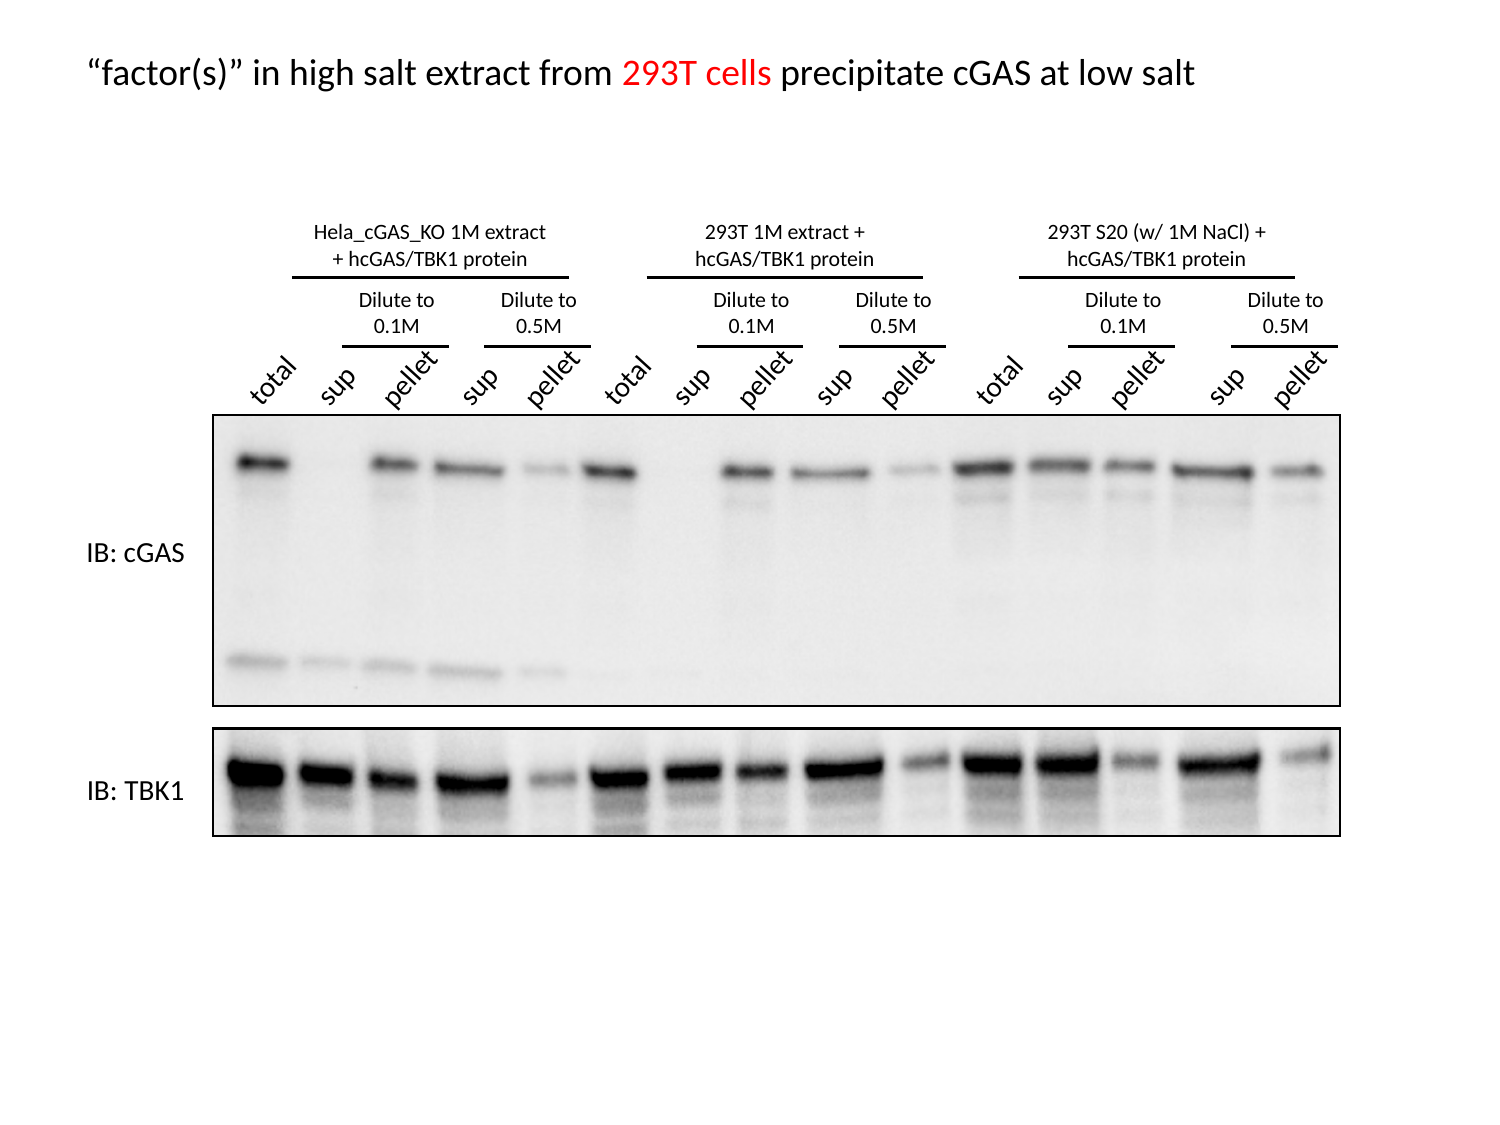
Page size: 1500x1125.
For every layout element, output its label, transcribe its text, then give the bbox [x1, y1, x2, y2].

text_box pellet [499, 348, 602, 416]
text_box total [950, 331, 1045, 416]
text_box Dilute to 0.1M [323, 279, 466, 346]
text_box Dilute to 0.1M [678, 279, 820, 346]
text_box 293T 1M extract + hcGAS/TBK1 protein [646, 210, 924, 277]
text_box 293T S20 (w/ 1M NaCl) + hcGAS/TBK1 protein [1018, 210, 1296, 277]
text_box sup [434, 346, 519, 416]
text_box sup [1181, 346, 1266, 416]
text_box Hela_cGAS_KO 1M extract + hcGAS/TBK1 protein [291, 210, 569, 277]
text_box Dilute to 0.5M [466, 278, 612, 346]
text_box Dilute to 0.5M [820, 278, 967, 346]
text_box total [579, 331, 673, 416]
text_box pellet [853, 348, 956, 416]
text_box sup [647, 346, 731, 416]
text_box sup [292, 346, 376, 416]
text_box sup [1019, 346, 1103, 416]
picture [213, 416, 1339, 706]
text_box “factor(s)” in high salt extract from 293T cells precipitate cGAS at low salt [71, 40, 1211, 101]
text_box pellet [1246, 348, 1349, 416]
text_box Dilute to 0.1M [1050, 279, 1197, 346]
text_box IB: TBK1 [72, 763, 213, 814]
text_box Dilute to 0.5M [1213, 278, 1359, 346]
text_box total [224, 331, 319, 416]
text_box IB: cGAS [71, 526, 213, 576]
text_box pellet [1083, 347, 1186, 416]
text_box pellet [711, 347, 814, 416]
text_box sup [789, 346, 873, 416]
text_box pellet [357, 348, 460, 416]
picture [213, 729, 1339, 835]
